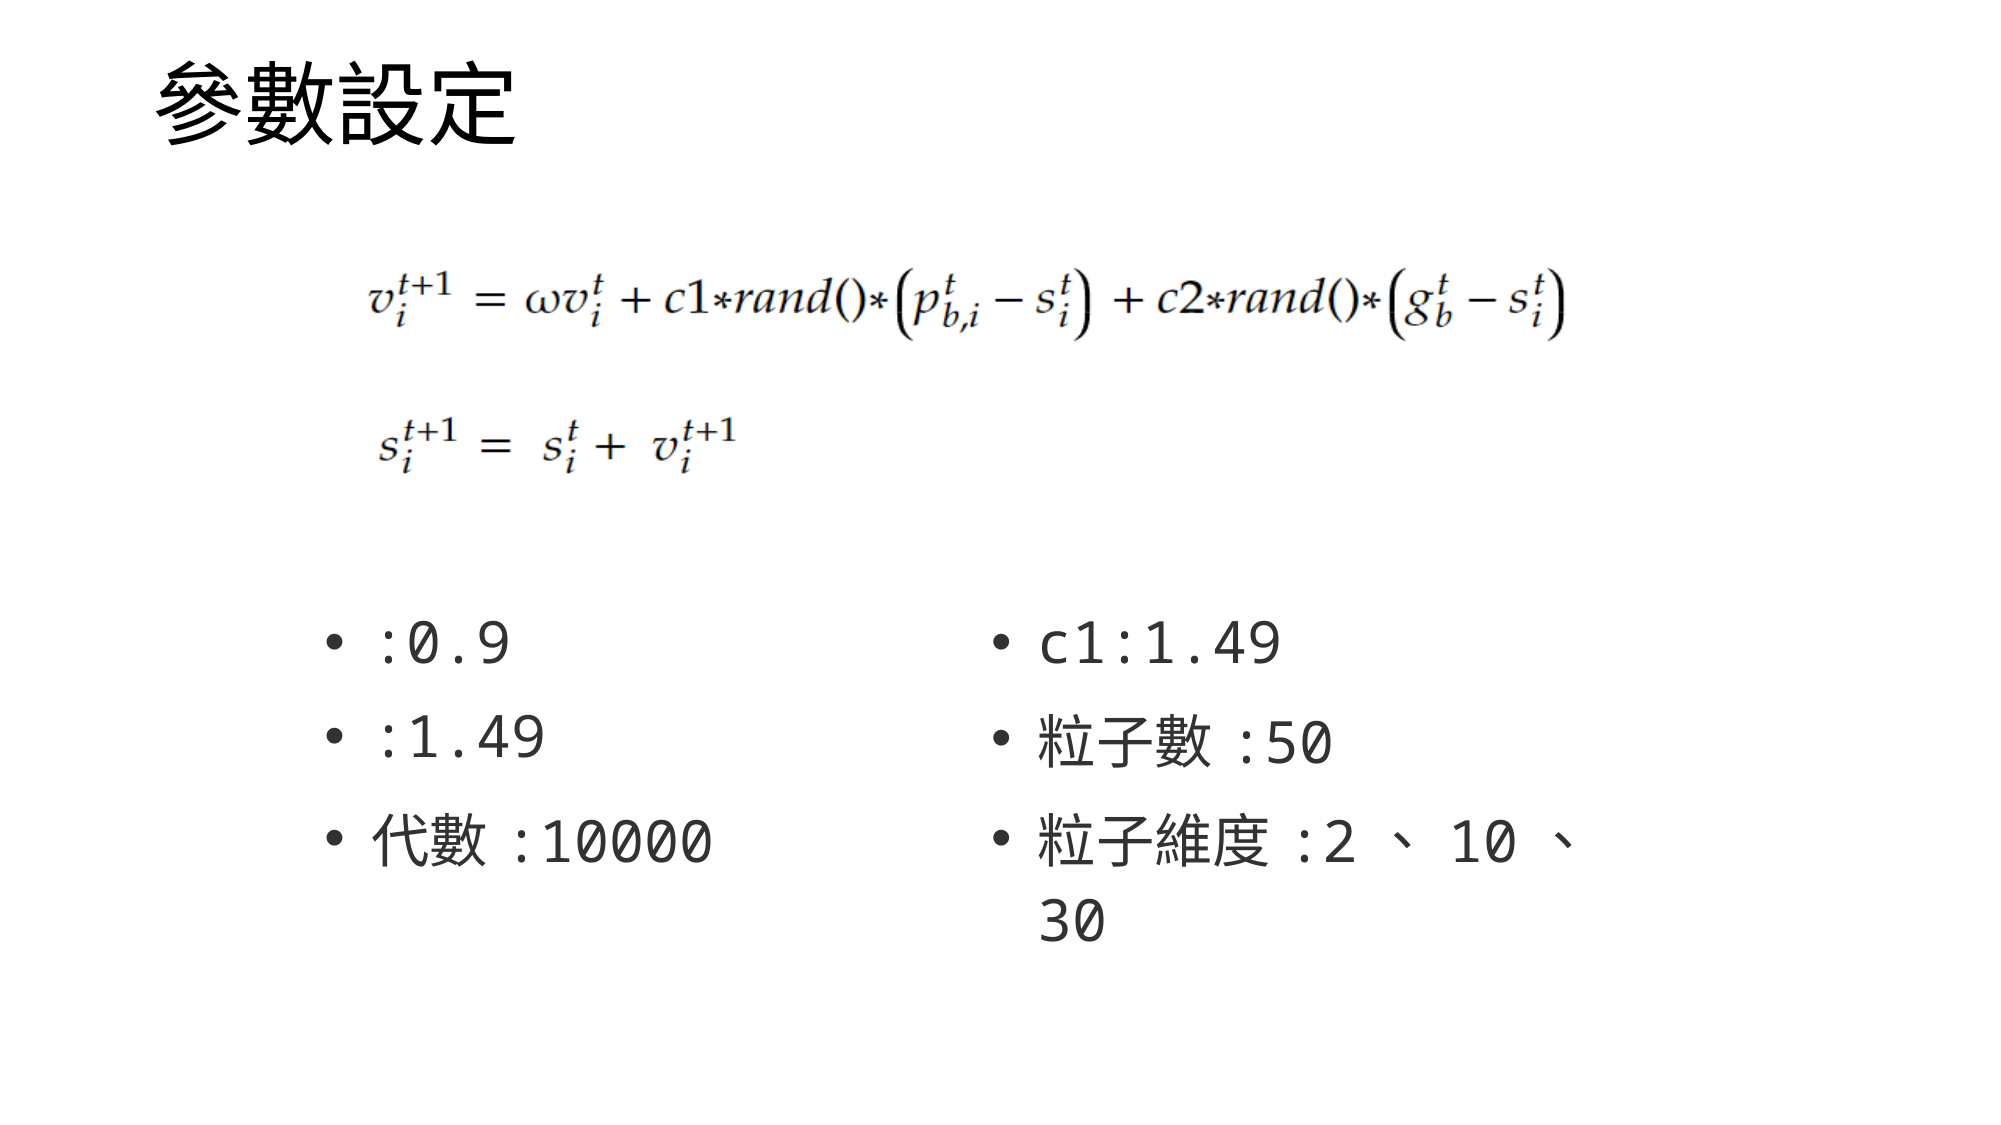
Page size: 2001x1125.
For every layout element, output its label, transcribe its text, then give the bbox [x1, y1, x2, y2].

picture [330, 232, 1670, 510]
title 參數設定 [137, 0, 1863, 218]
